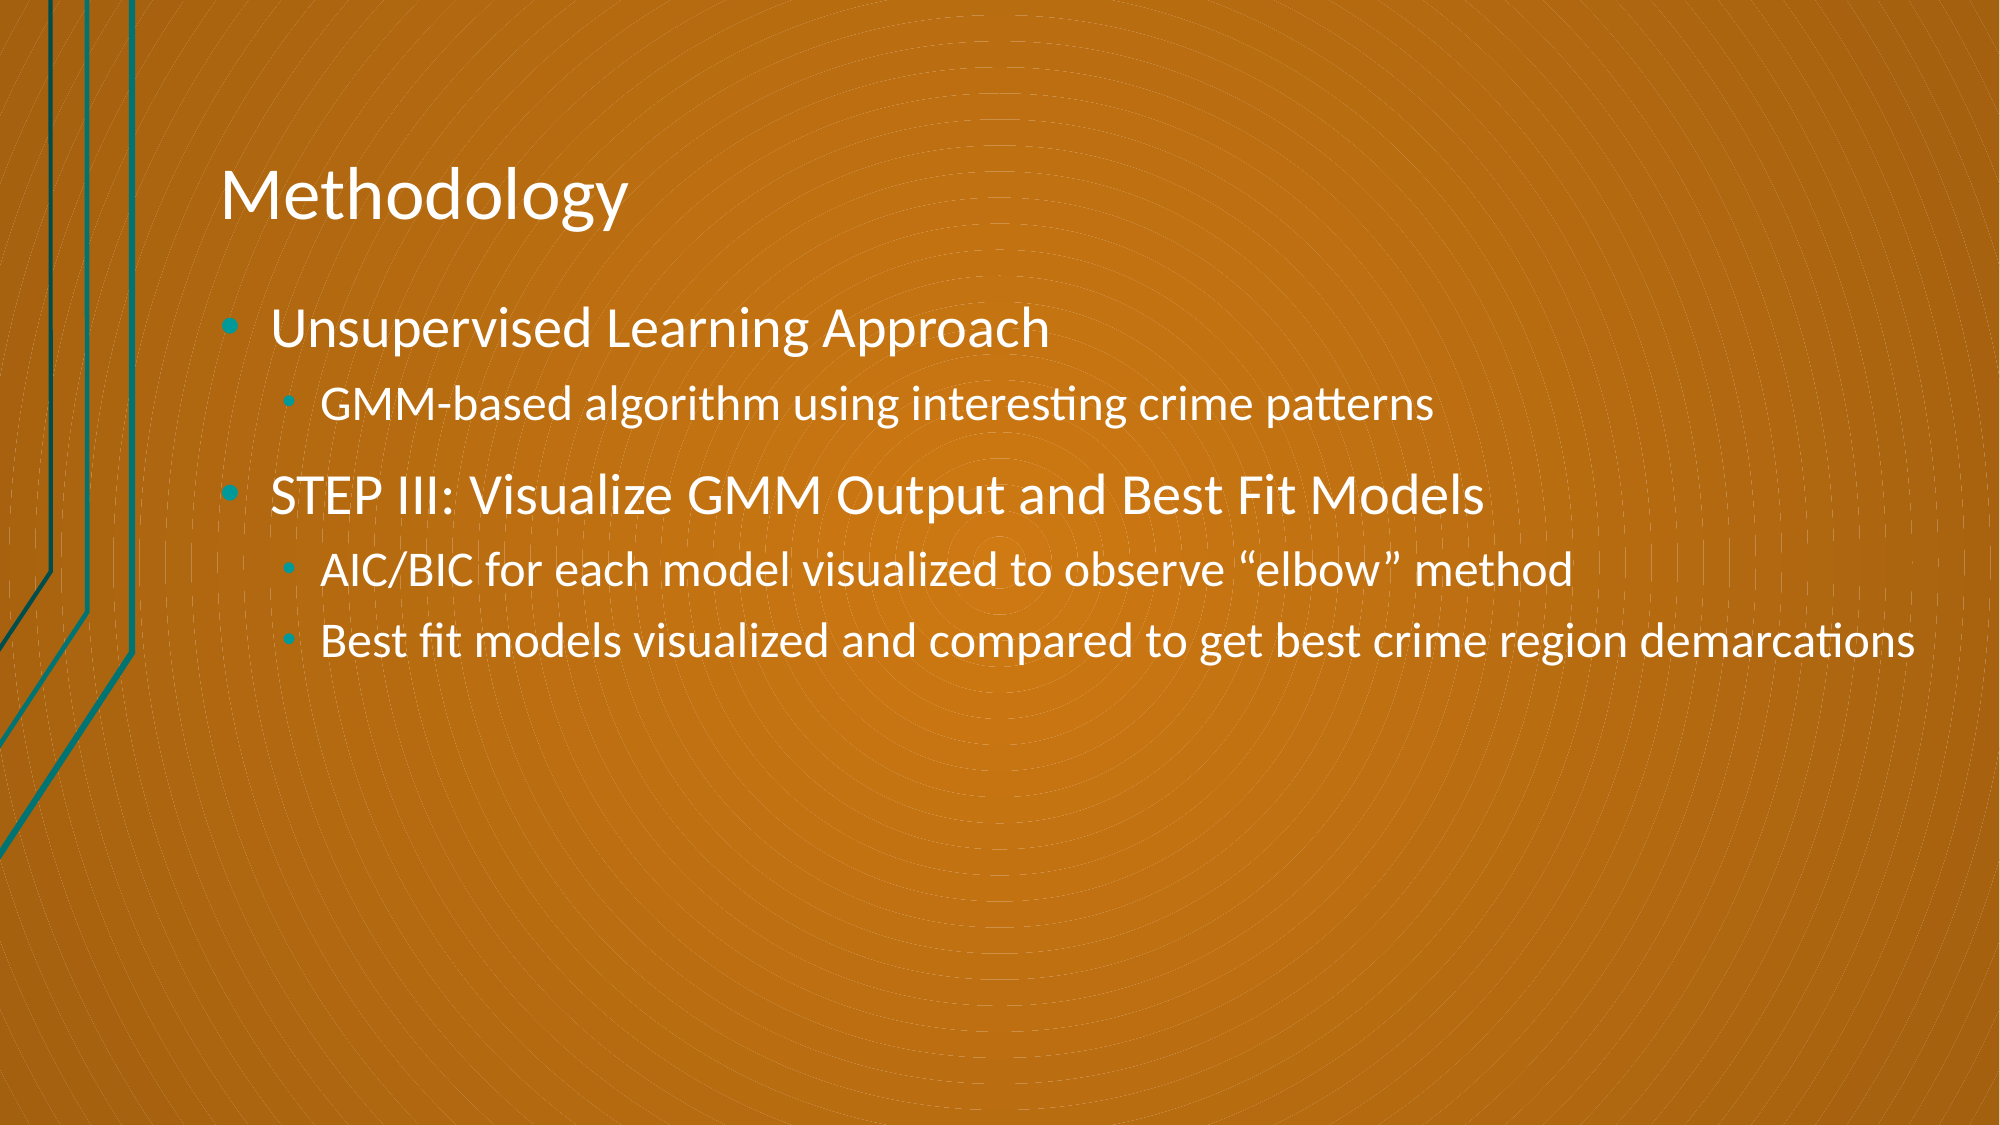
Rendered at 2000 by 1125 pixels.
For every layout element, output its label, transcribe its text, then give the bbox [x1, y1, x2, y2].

title Methodology [199, 45, 1900, 246]
list Unsupervised Learning Approach GMM-based algorithm using interesting crime patterns STEP III: Visualize GMM Output and Best Fit Models AIC/BIC for each model visualized to observe “elbow” method Best fit models visualized and compared to get best crime region demarcations [199, 287, 1938, 1020]
